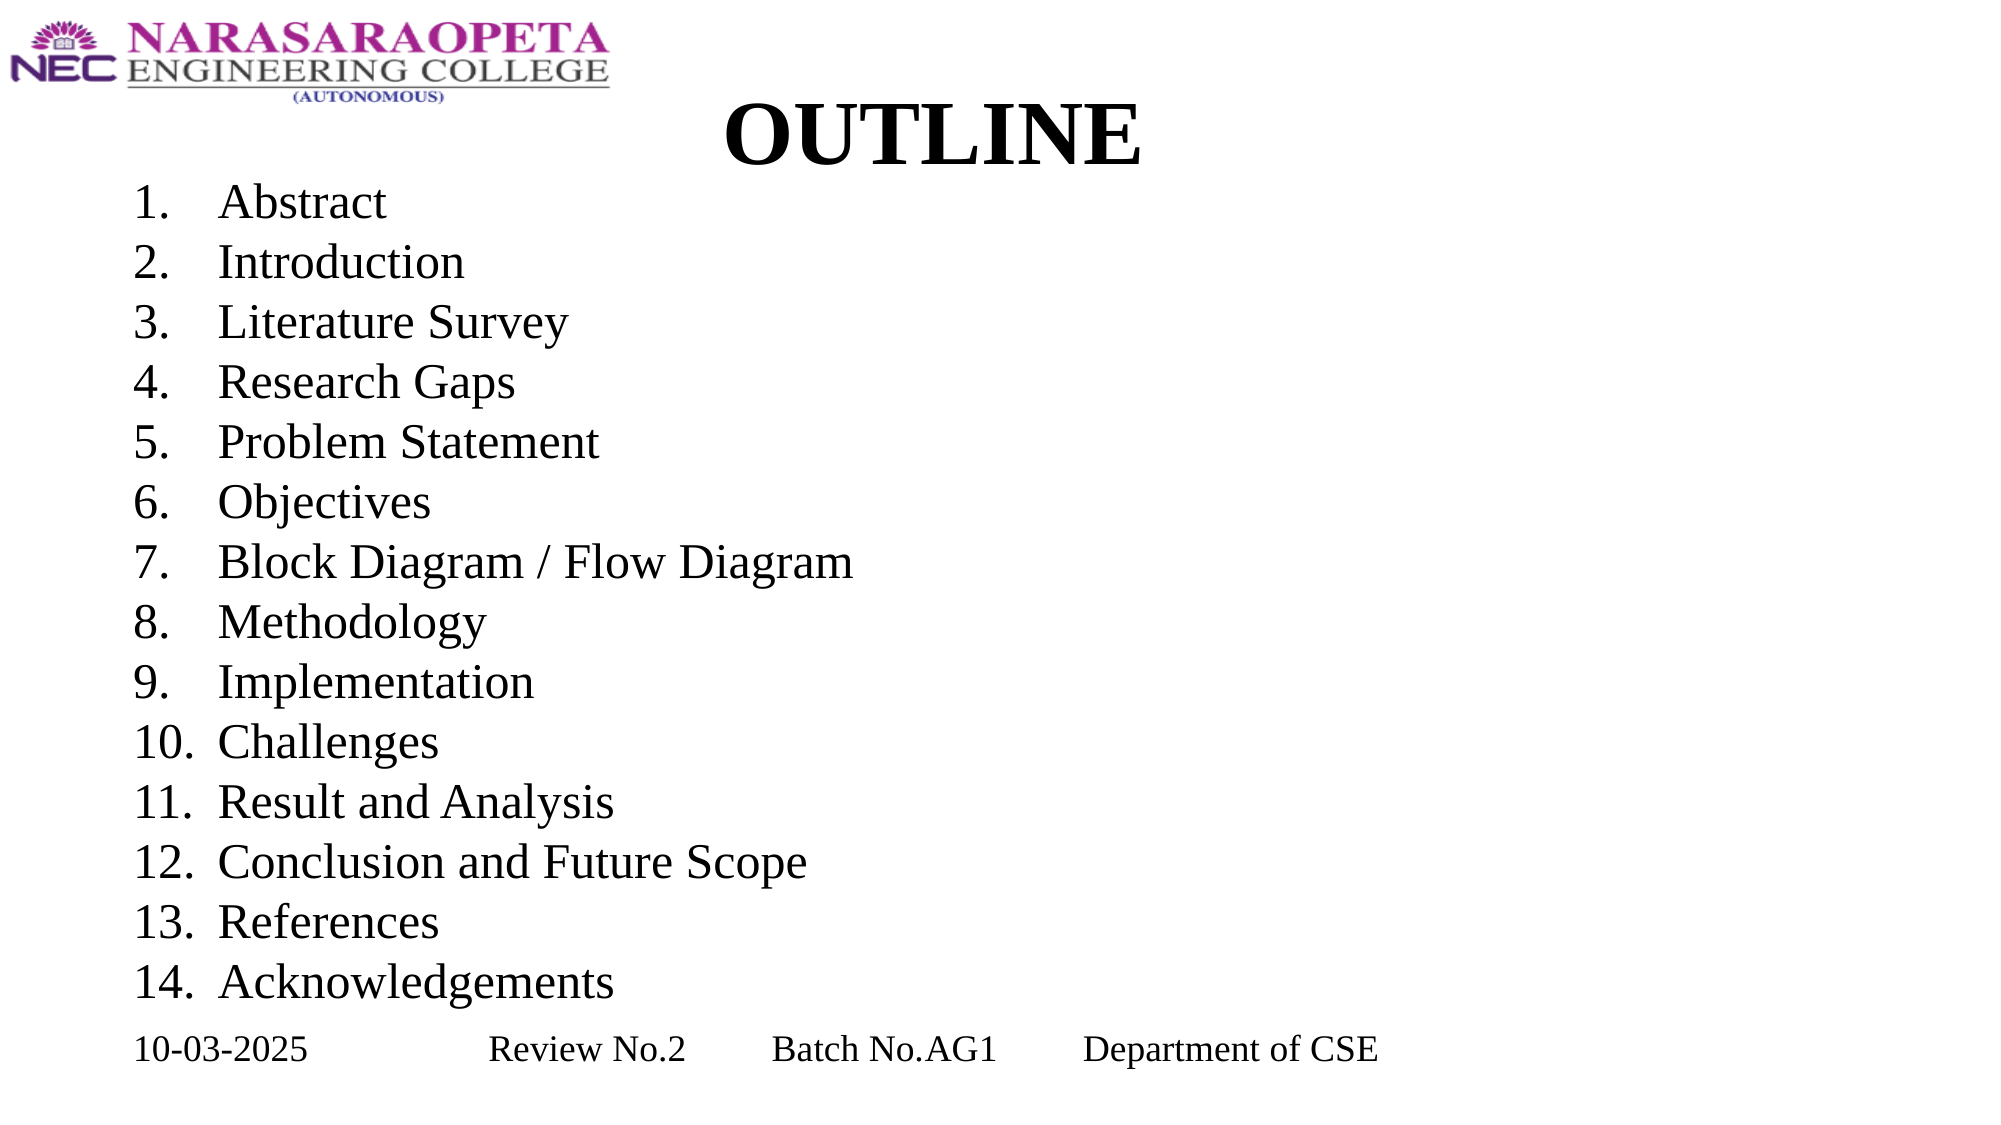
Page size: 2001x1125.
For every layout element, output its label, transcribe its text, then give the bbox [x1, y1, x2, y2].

text_box OUTLINE [546, 65, 1247, 160]
text_box Abstract Introduction Literature Survey Research Gaps Problem Statement Objectives Block Diagram / Flow Diagram Methodology Implementation Challenges Result and Analysis Conclusion and Future Scope References Acknowledgements [118, 160, 1744, 1076]
picture [0, 14, 618, 110]
text_box 10-03-2025 Review No.2 Batch No.AG1 Department of CSE [118, 1016, 1446, 1077]
